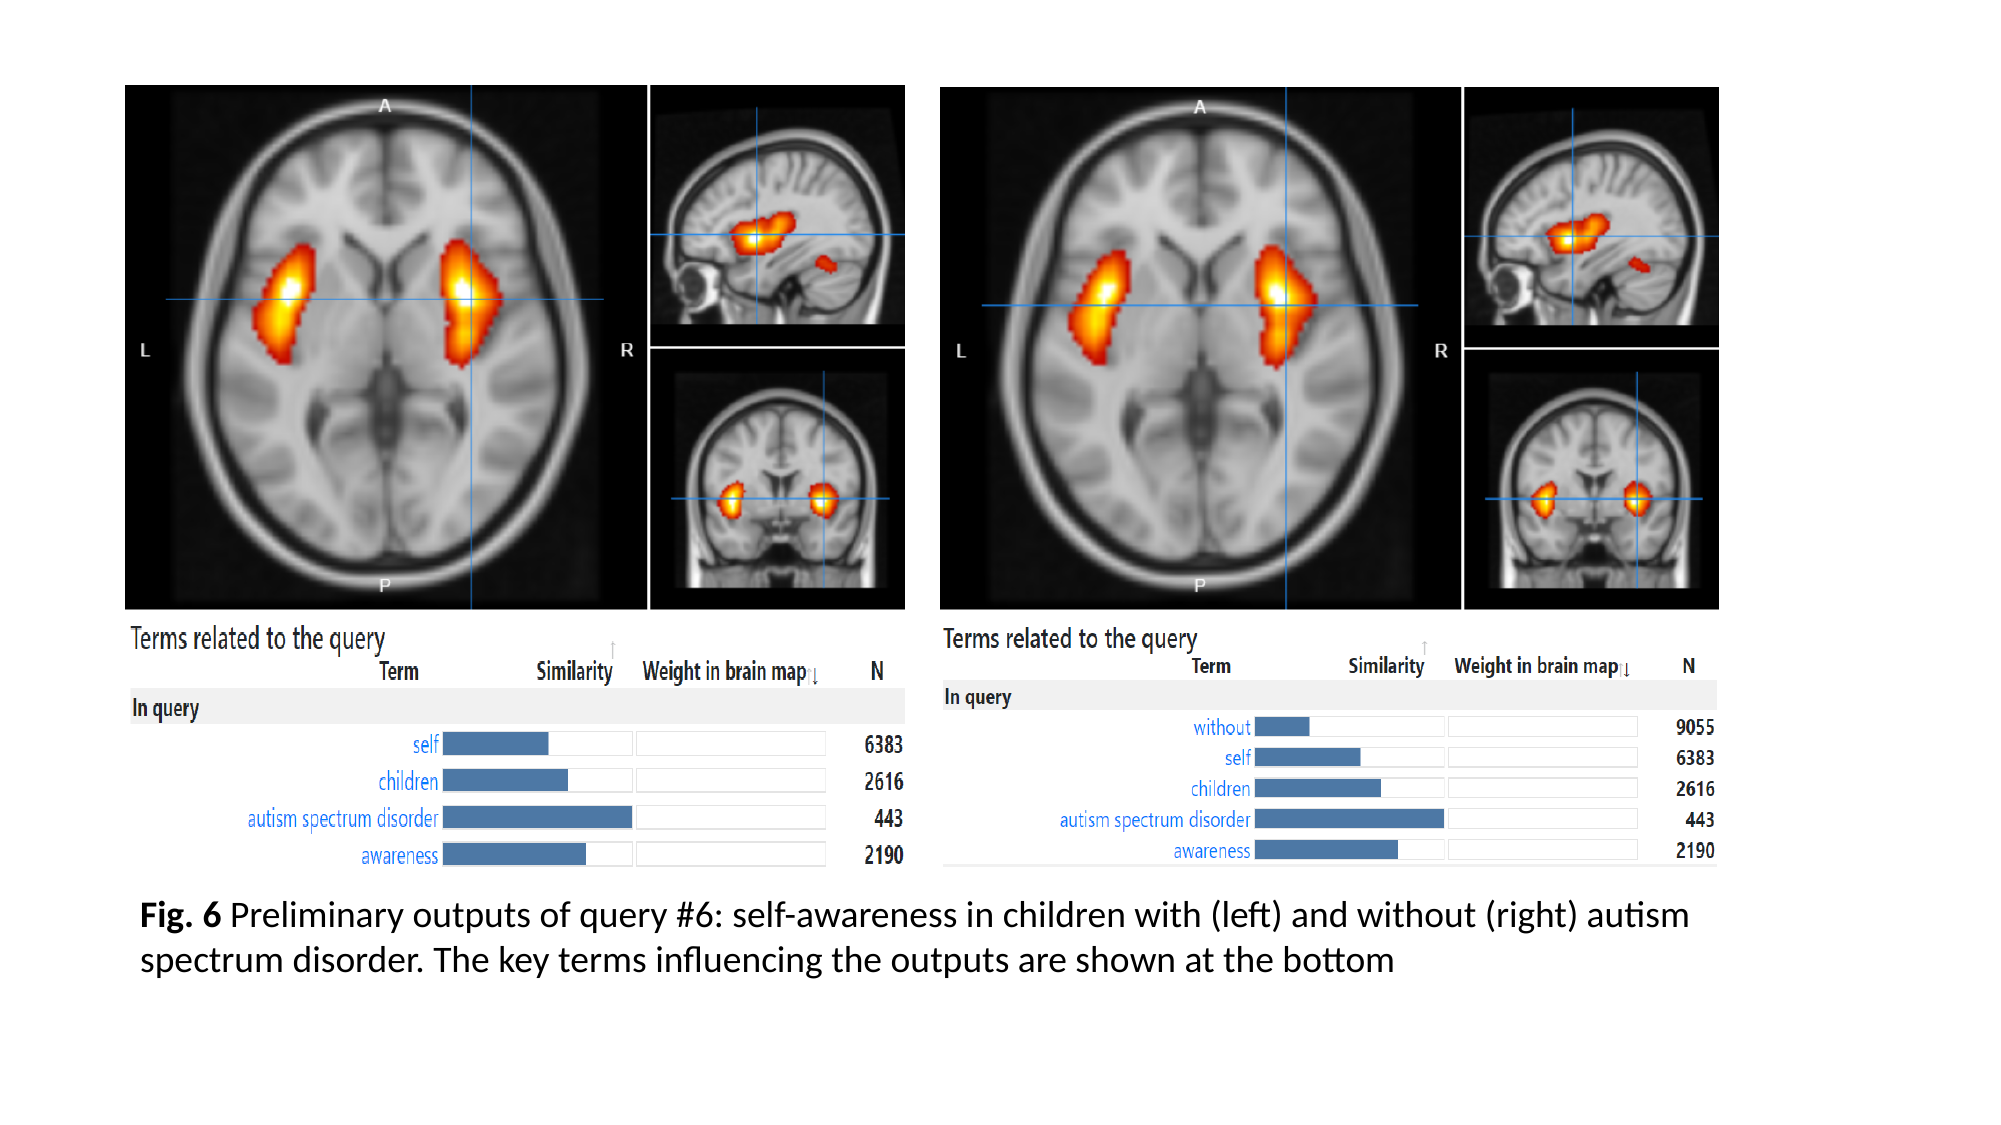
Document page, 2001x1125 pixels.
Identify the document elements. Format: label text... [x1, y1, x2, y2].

text_box Fig. 6 Preliminary outputs of query #6: self-awareness in children with (left) and without (right) autism spectrum disorder. The key terms influencing the outputs are shown at the bottom [125, 882, 1721, 988]
picture [125, 85, 905, 610]
picture [125, 625, 905, 867]
picture [940, 85, 1719, 610]
picture [940, 625, 1719, 867]
